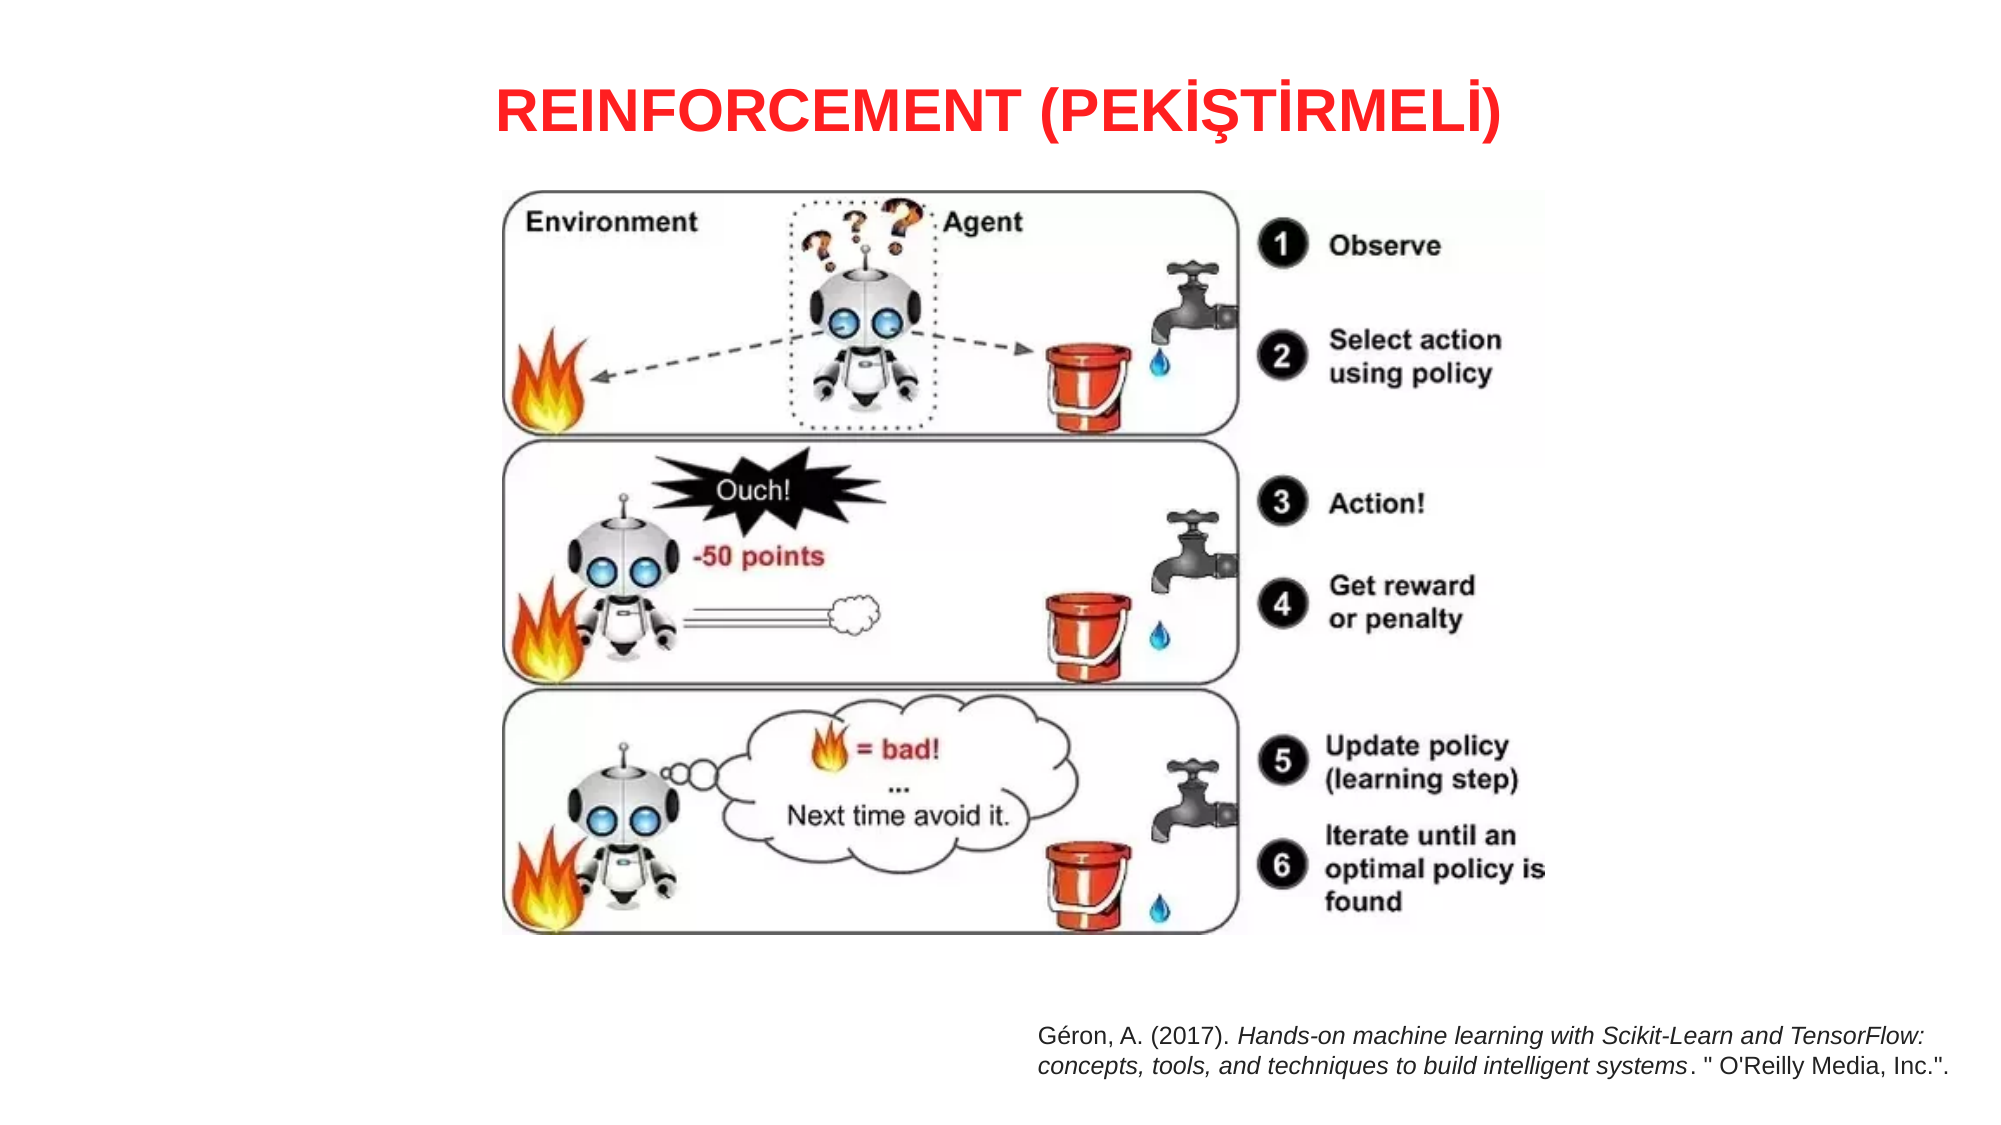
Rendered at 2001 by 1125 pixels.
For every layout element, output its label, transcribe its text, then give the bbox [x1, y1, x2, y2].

text_box REINFORCEMENT (PEKİŞTİRMELİ) [308, 72, 1692, 153]
text_box Géron, A. (2017). Hands-on machine learning with Scikit-Learn and TensorFlow: concepts, tools, and techniques to build intelligent systems. " O'Reilly Media, Inc.". [1023, 1011, 2000, 1087]
picture [502, 190, 1545, 935]
